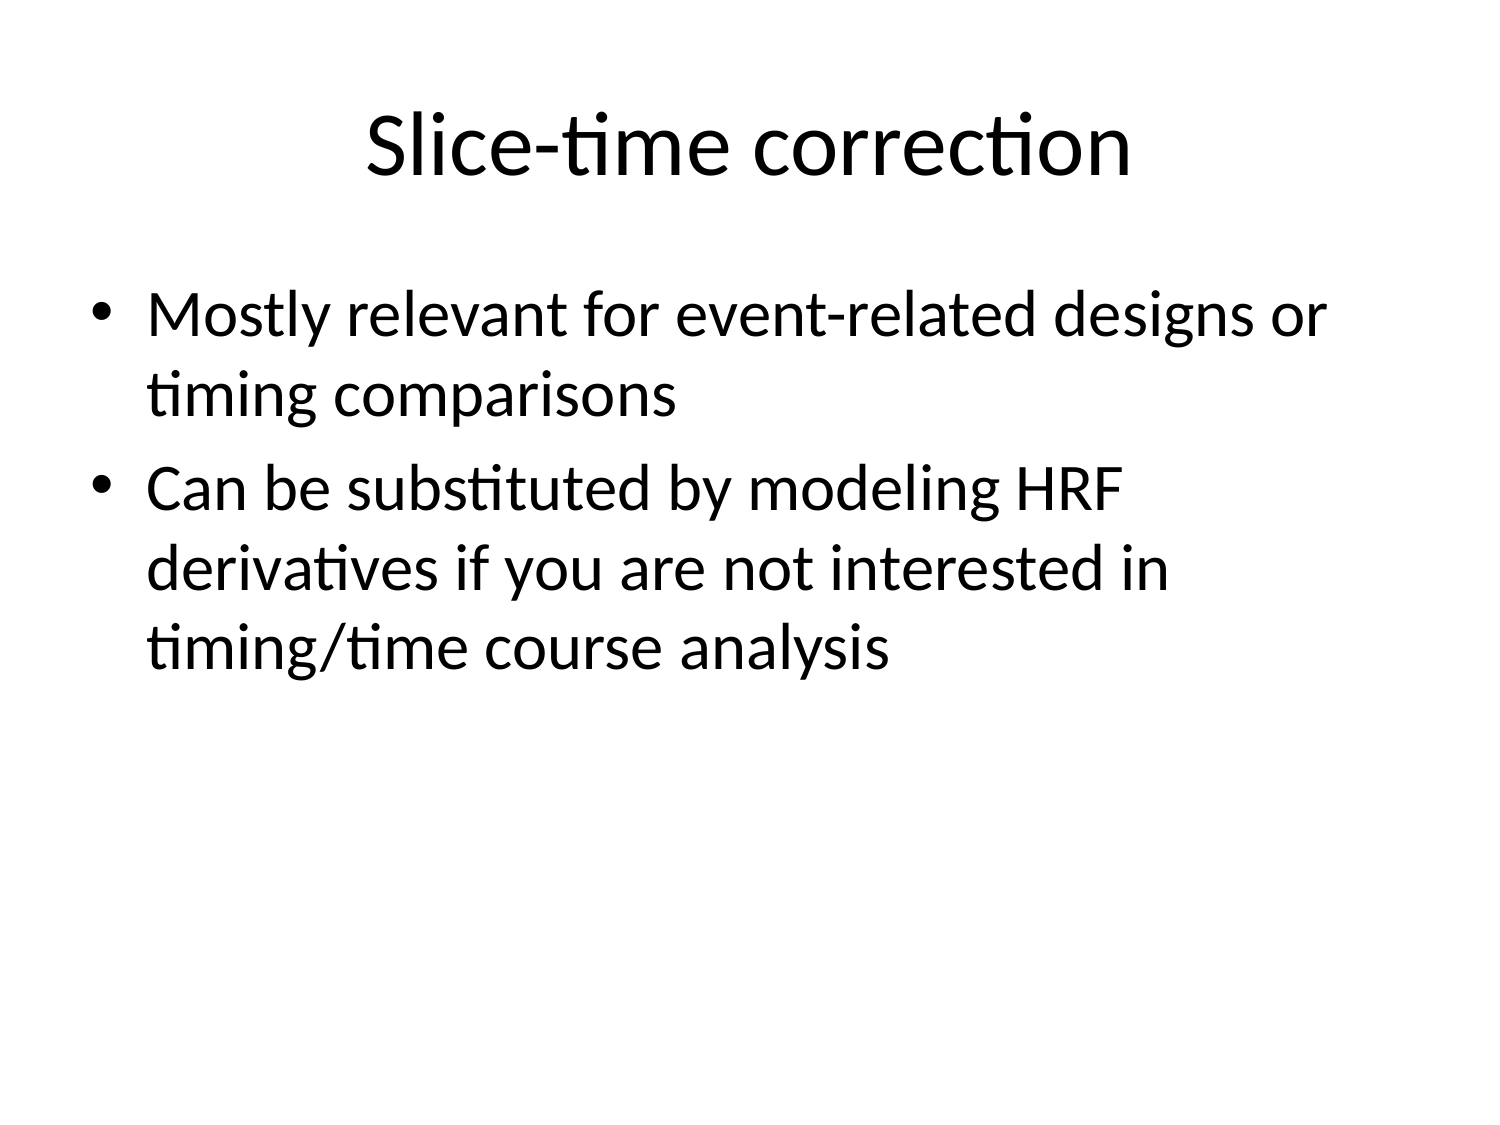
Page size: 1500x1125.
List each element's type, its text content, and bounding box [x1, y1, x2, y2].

title Slice-time correction [75, 45, 1425, 233]
list Mostly relevant for event-related designs or timing comparisons Can be substituted by modeling HRF derivatives if you are not interested in timing/time course analysis [75, 262, 1425, 1005]
